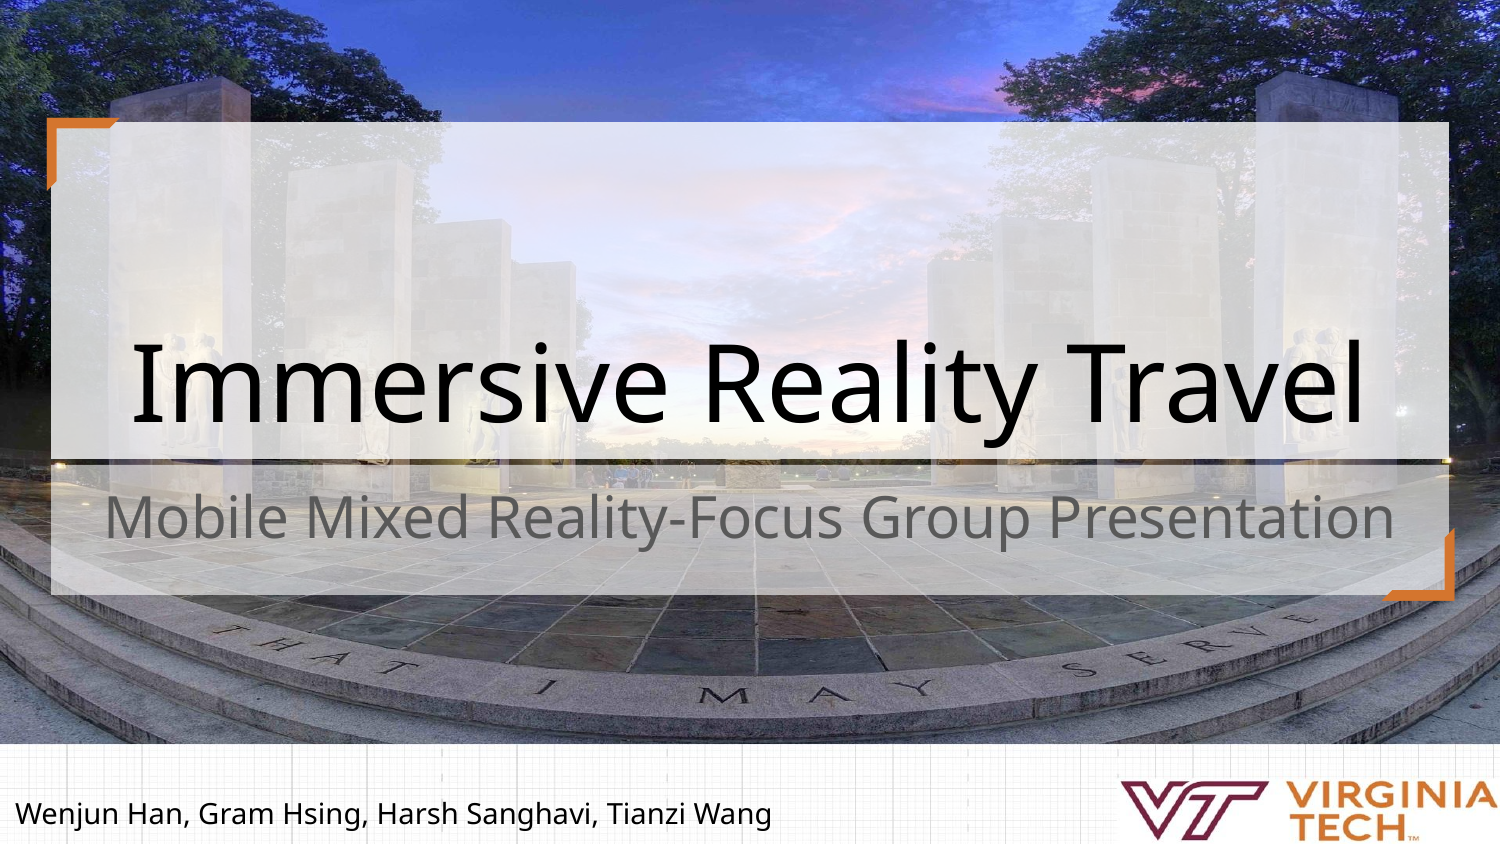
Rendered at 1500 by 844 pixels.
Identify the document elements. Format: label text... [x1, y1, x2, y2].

text_box [46, 117, 120, 191]
text_box [1381, 527, 1455, 601]
subtitle Mobile Mixed Reality-Focus Group Presentation [51, 464, 1449, 595]
title Immersive Reality Travel [51, 122, 1449, 459]
text_box Wenjun Han, Gram Hsing, Harsh Sanghavi, Tianzi Wang [0, 745, 927, 844]
picture [0, 0, 1500, 844]
